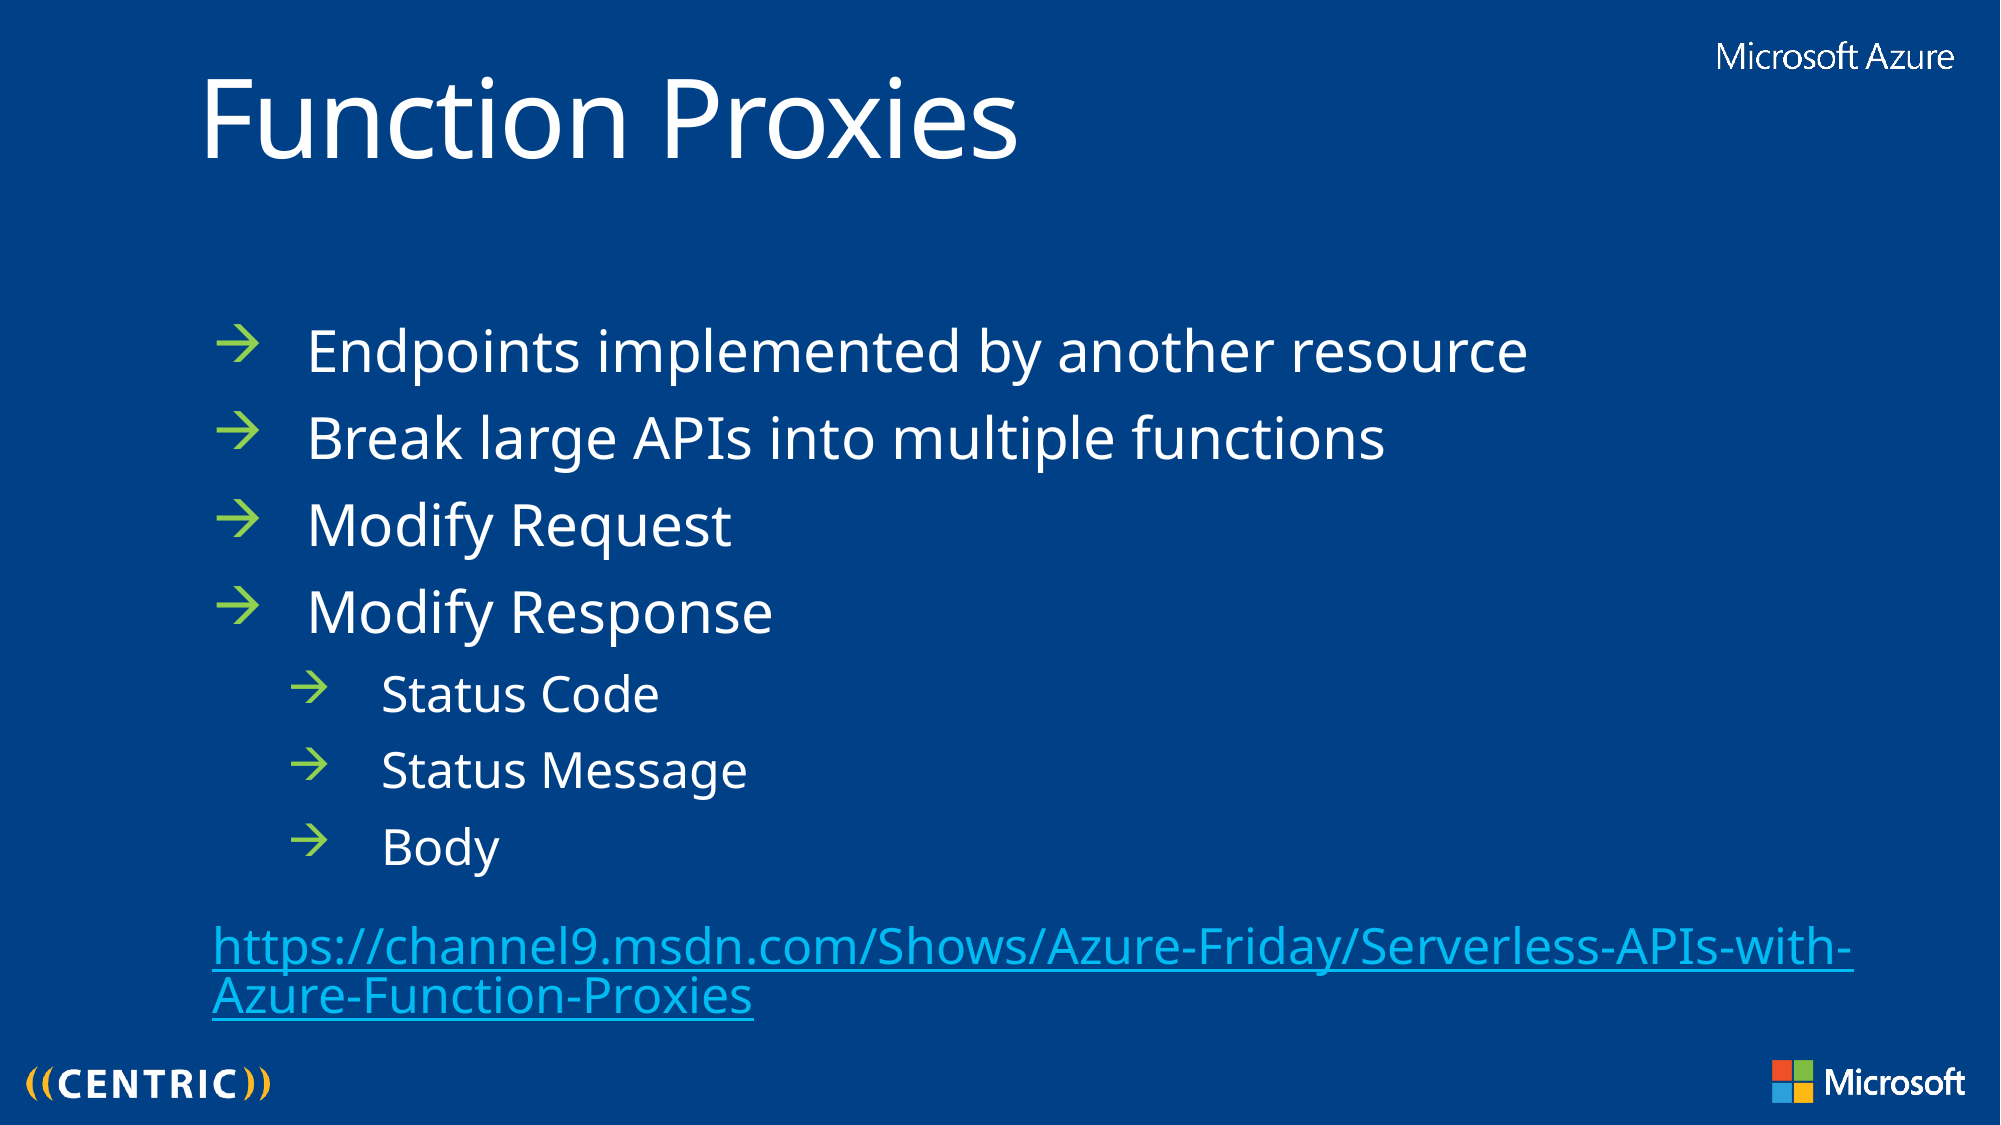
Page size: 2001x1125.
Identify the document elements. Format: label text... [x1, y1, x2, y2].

text_box https://channel9.msdn.com/Shows/Azure-Friday/Serverless-APIs-with-Azure-Function-Proxies [182, 891, 1910, 1001]
text_box Function Proxies [182, 56, 2000, 214]
text_box Endpoints implemented by another resource Break large APIs into multiple functions Modify Request Modify Response Status Code Status Message Body [182, 298, 1811, 891]
picture [26, 1066, 270, 1101]
picture [1772, 1060, 1965, 1103]
picture [1699, 24, 1972, 56]
